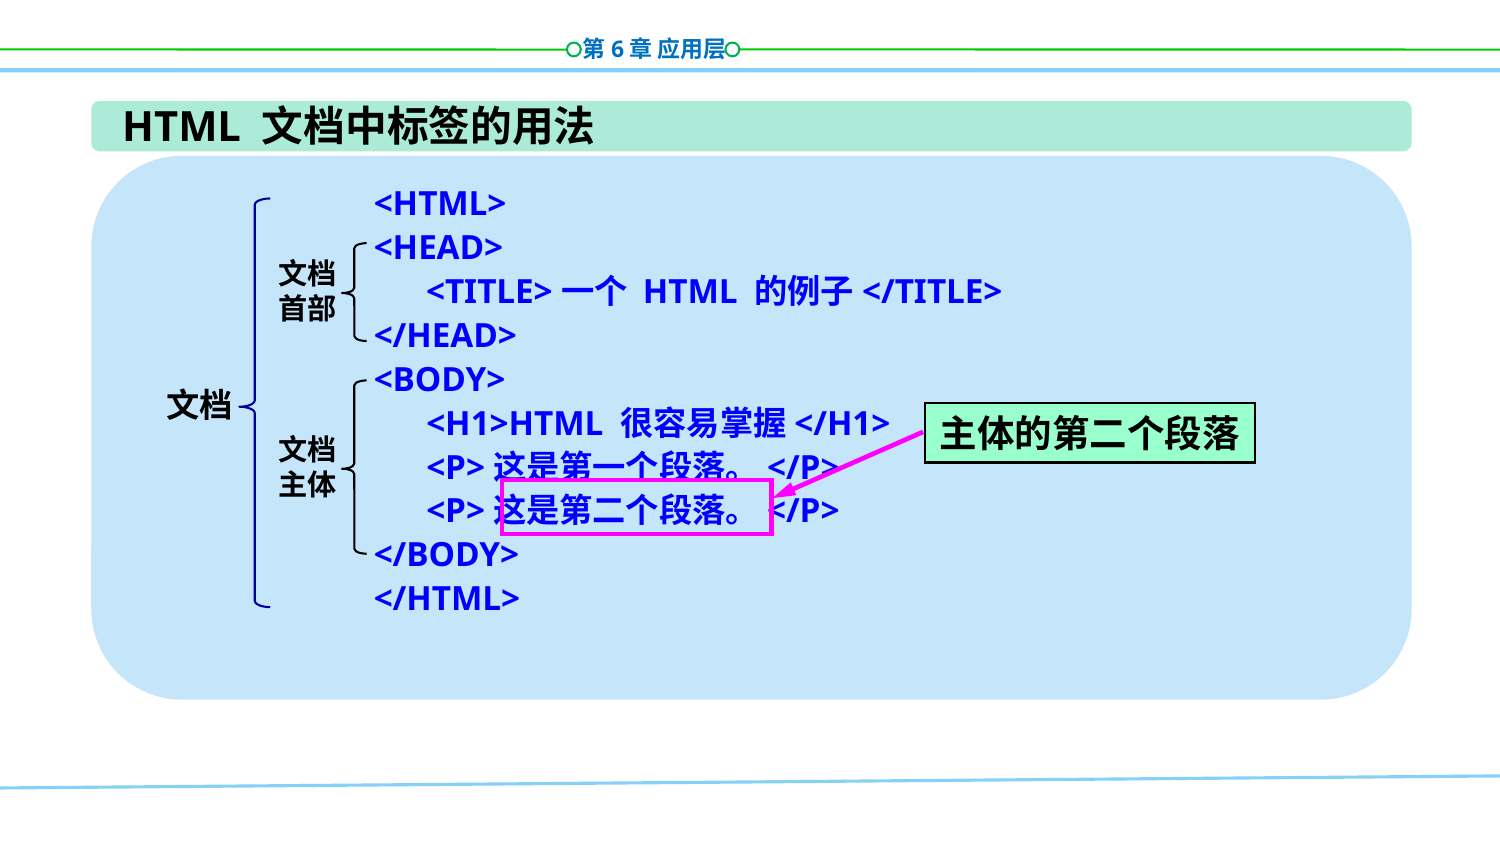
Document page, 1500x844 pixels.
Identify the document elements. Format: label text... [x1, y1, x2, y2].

text_box [89, 153, 1414, 702]
text_box [611, 100, 1412, 152]
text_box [241, 242, 367, 342]
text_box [137, 198, 271, 608]
text_box [91, 100, 107, 152]
text_box HTML 文档中标签的用法 [107, 92, 611, 158]
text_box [241, 380, 367, 554]
text_box <HTML> <HEAD> <TITLE>一个 HTML 的例子</TITLE> </HEAD> <BODY> <H1>HTML 很容易掌握</H1> <P>这是第一个段落。</P> <P>这是第二个段落。</P> </BODY> </HTML> [358, 171, 1137, 625]
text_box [501, 402, 1257, 535]
